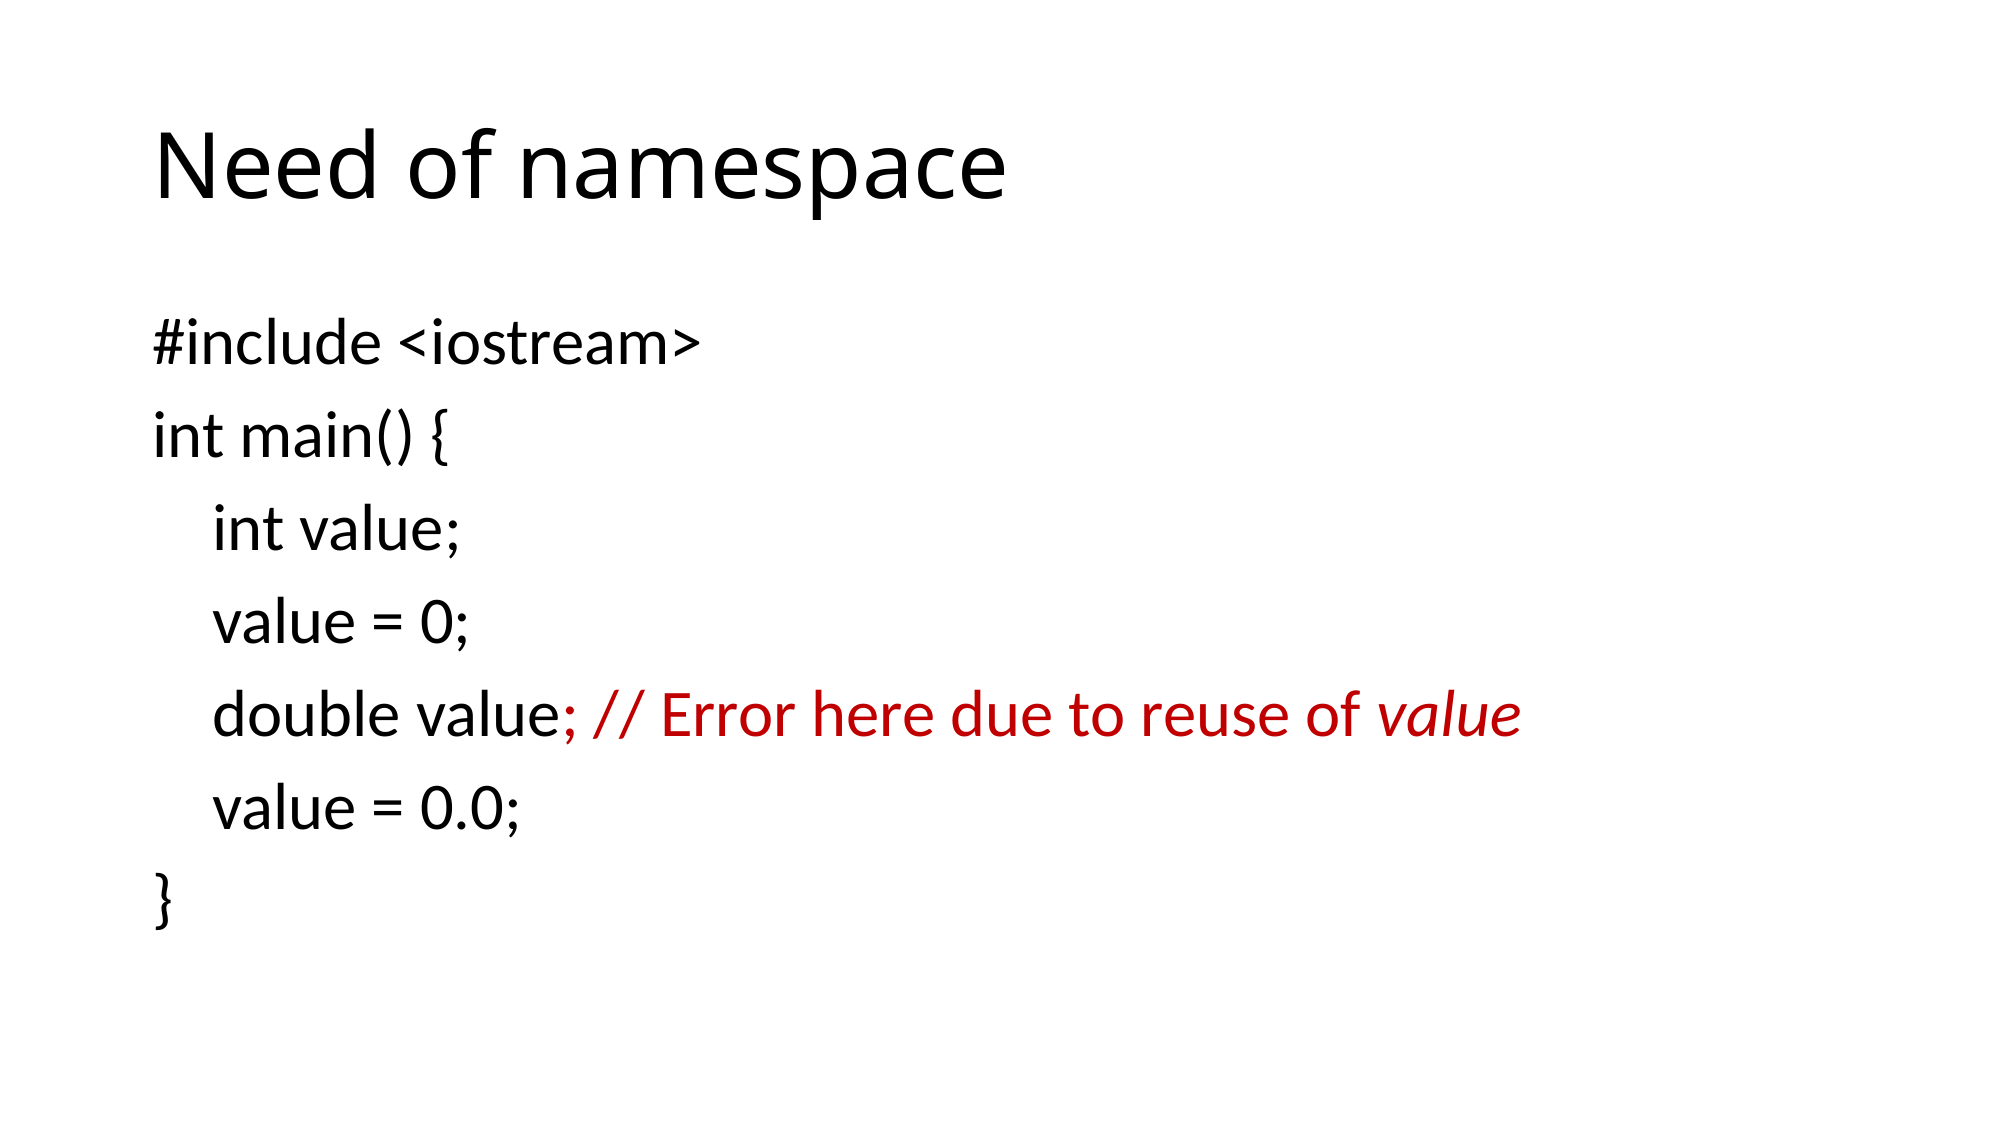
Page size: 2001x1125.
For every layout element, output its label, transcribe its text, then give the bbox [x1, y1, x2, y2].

title Need of namespace [137, 59, 1863, 278]
list #include <iostream> int main() { int value; value = 0; double value; // Error here due to reuse of value value = 0.0; } [137, 299, 1863, 1014]
